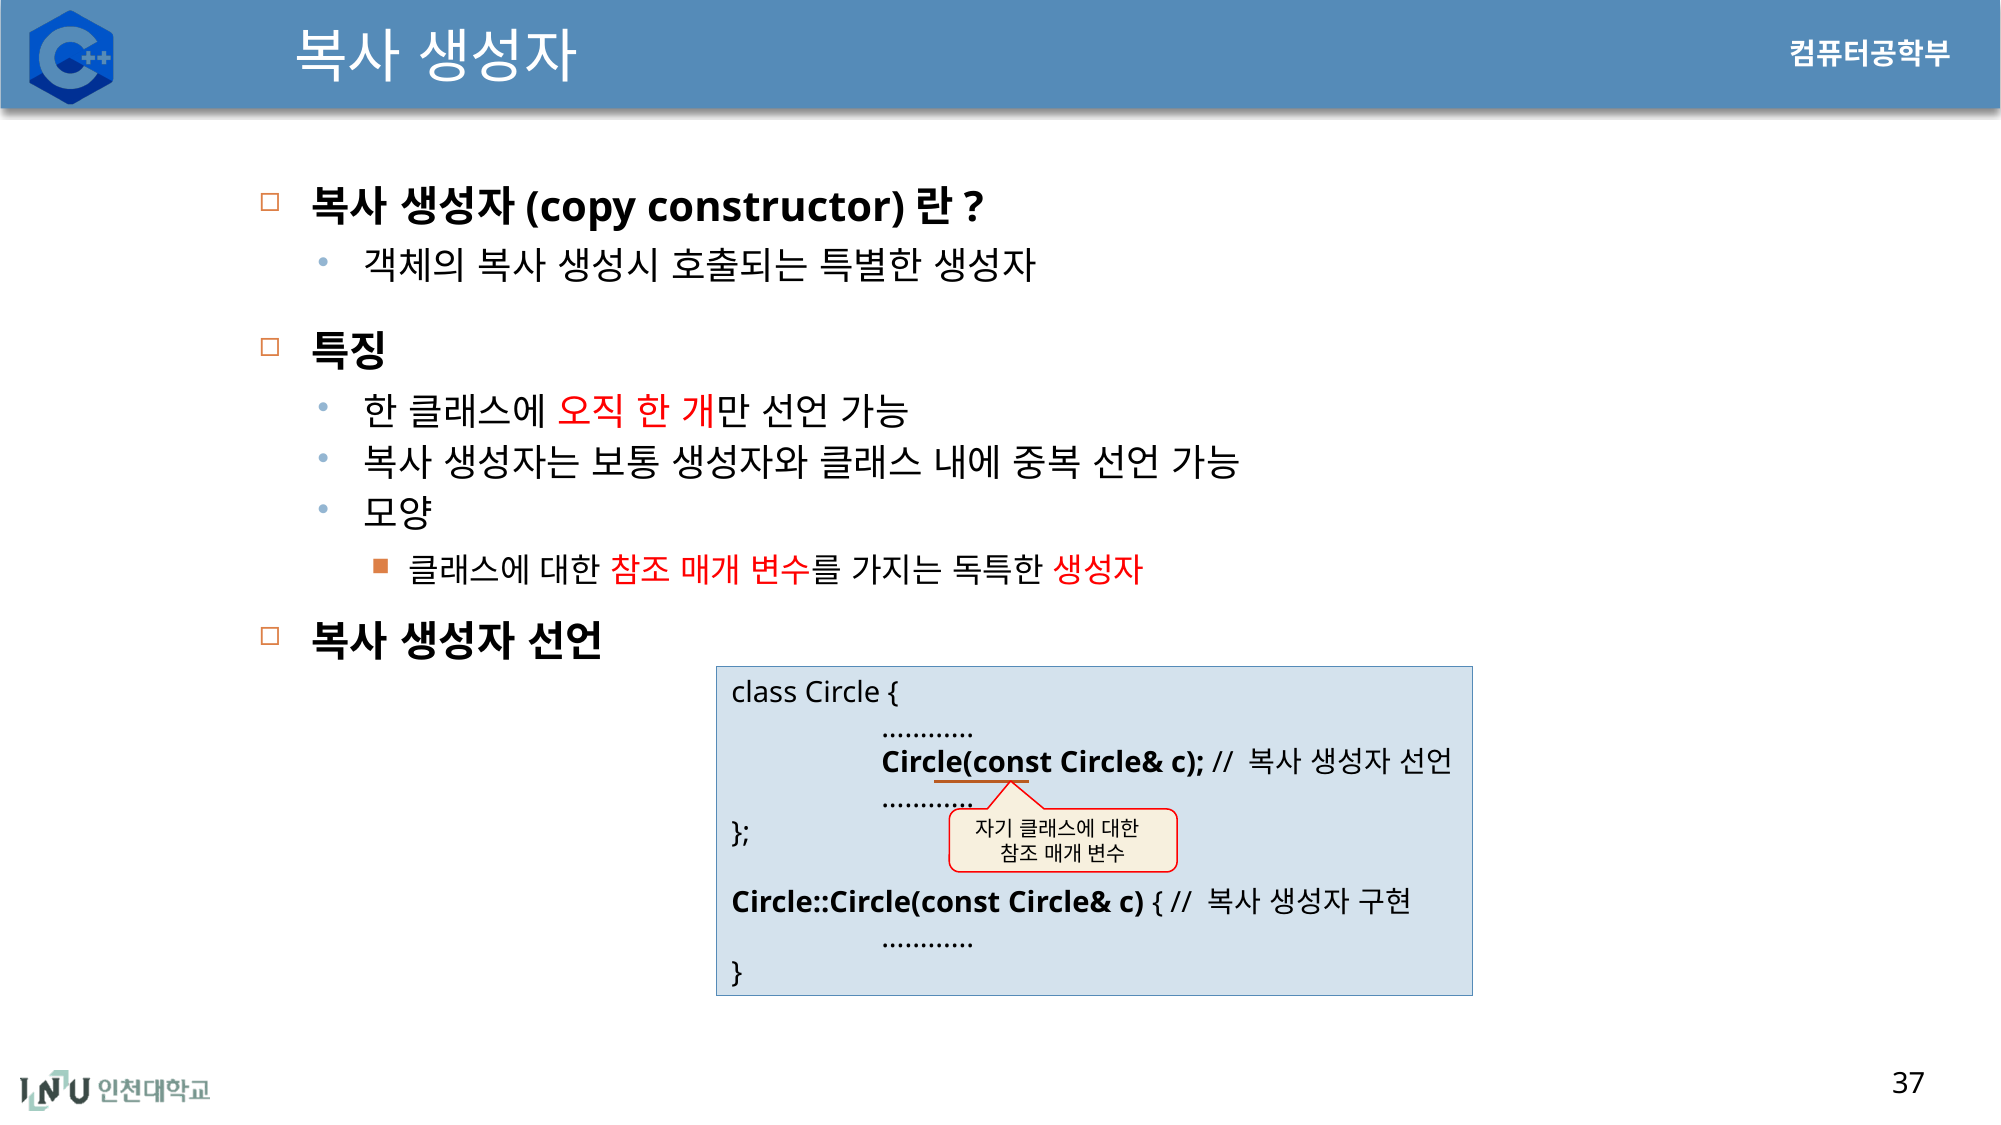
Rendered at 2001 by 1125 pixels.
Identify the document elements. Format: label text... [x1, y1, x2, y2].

list 복사 생성자(copy constructor)란? 객체의 복사 생성시 호출되는 특별한 생성자 특징 한 클래스에 오직 한 개만 선언 가능 복사 생성자는 보통 생성자와 클래스 내에 중복 선언 가능 모양 클래스에 대한 참조 매개 변수를 가지는 독특한 생성자 복사 생성자 선언 [244, 172, 1910, 1000]
text_box class Circle { ............ Circle(const Circle& c); // 복사 생성자 선언 ............ }; Circle::Circle(const Circle& c) { // 복사 생성자 구현 ............ } [716, 666, 1473, 996]
title 복사 생성자 [279, 7, 1390, 102]
text_box 자기 클래스에 대한 참조 매개 변수 [947, 790, 1179, 874]
picture [19, 0, 125, 116]
